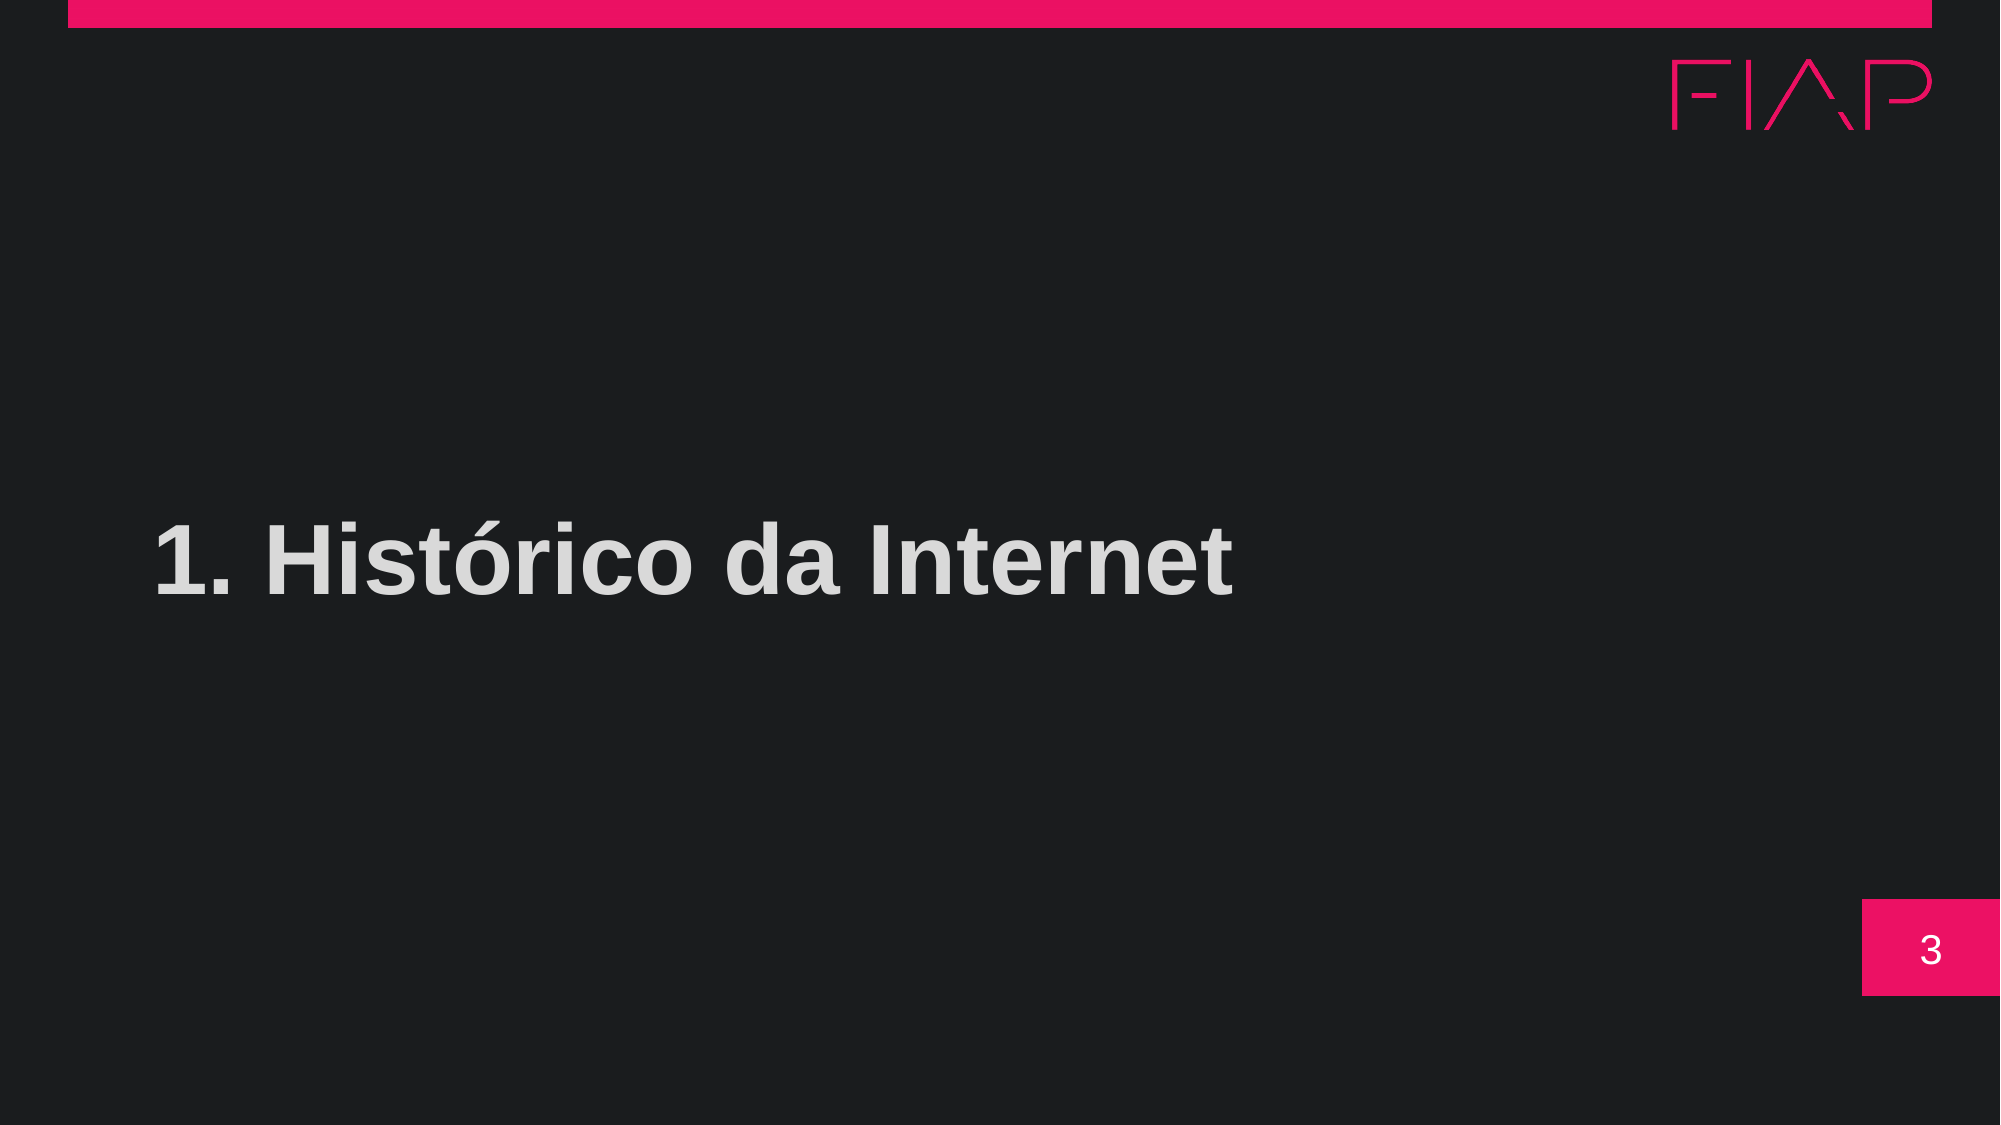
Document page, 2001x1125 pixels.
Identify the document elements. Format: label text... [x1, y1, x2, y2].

picture [1862, 978, 2000, 996]
slide_number 3 [1862, 917, 2000, 978]
picture [68, 0, 1932, 28]
picture [1862, 899, 2000, 917]
title 1. Histórico da Internet [137, 494, 1863, 631]
picture [1672, 59, 1932, 130]
